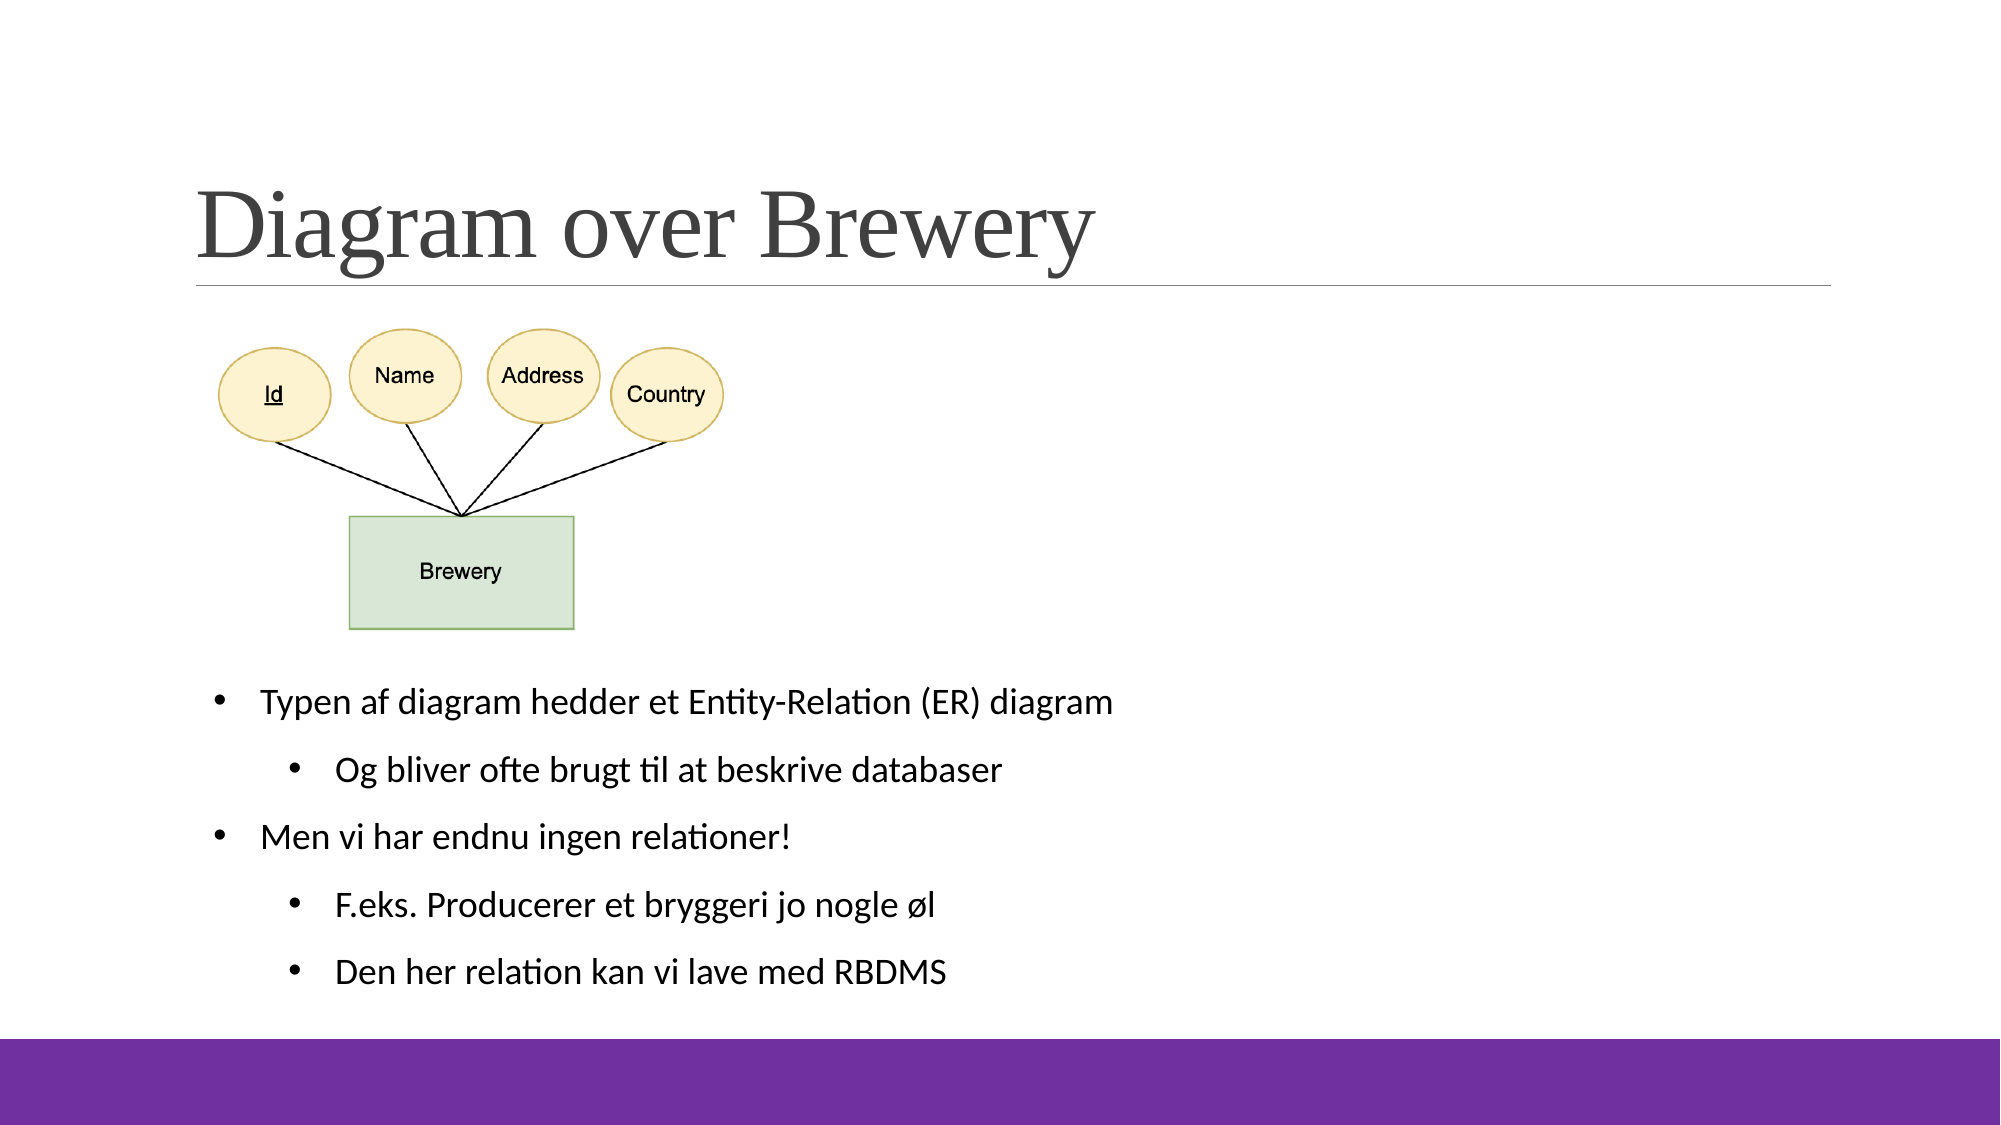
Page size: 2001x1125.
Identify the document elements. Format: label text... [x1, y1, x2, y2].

picture [198, 314, 740, 648]
title Diagram over Brewery [180, 47, 1830, 285]
text_box Typen af diagram hedder et Entity-Relation (ER) diagram Og bliver ofte brugt til at beskrive databaser Men vi har endnu ingen relationer! F.eks. Producerer et bryggeri jo nogle øl Den her relation kan vi lave med RBDMS [198, 647, 1874, 1000]
